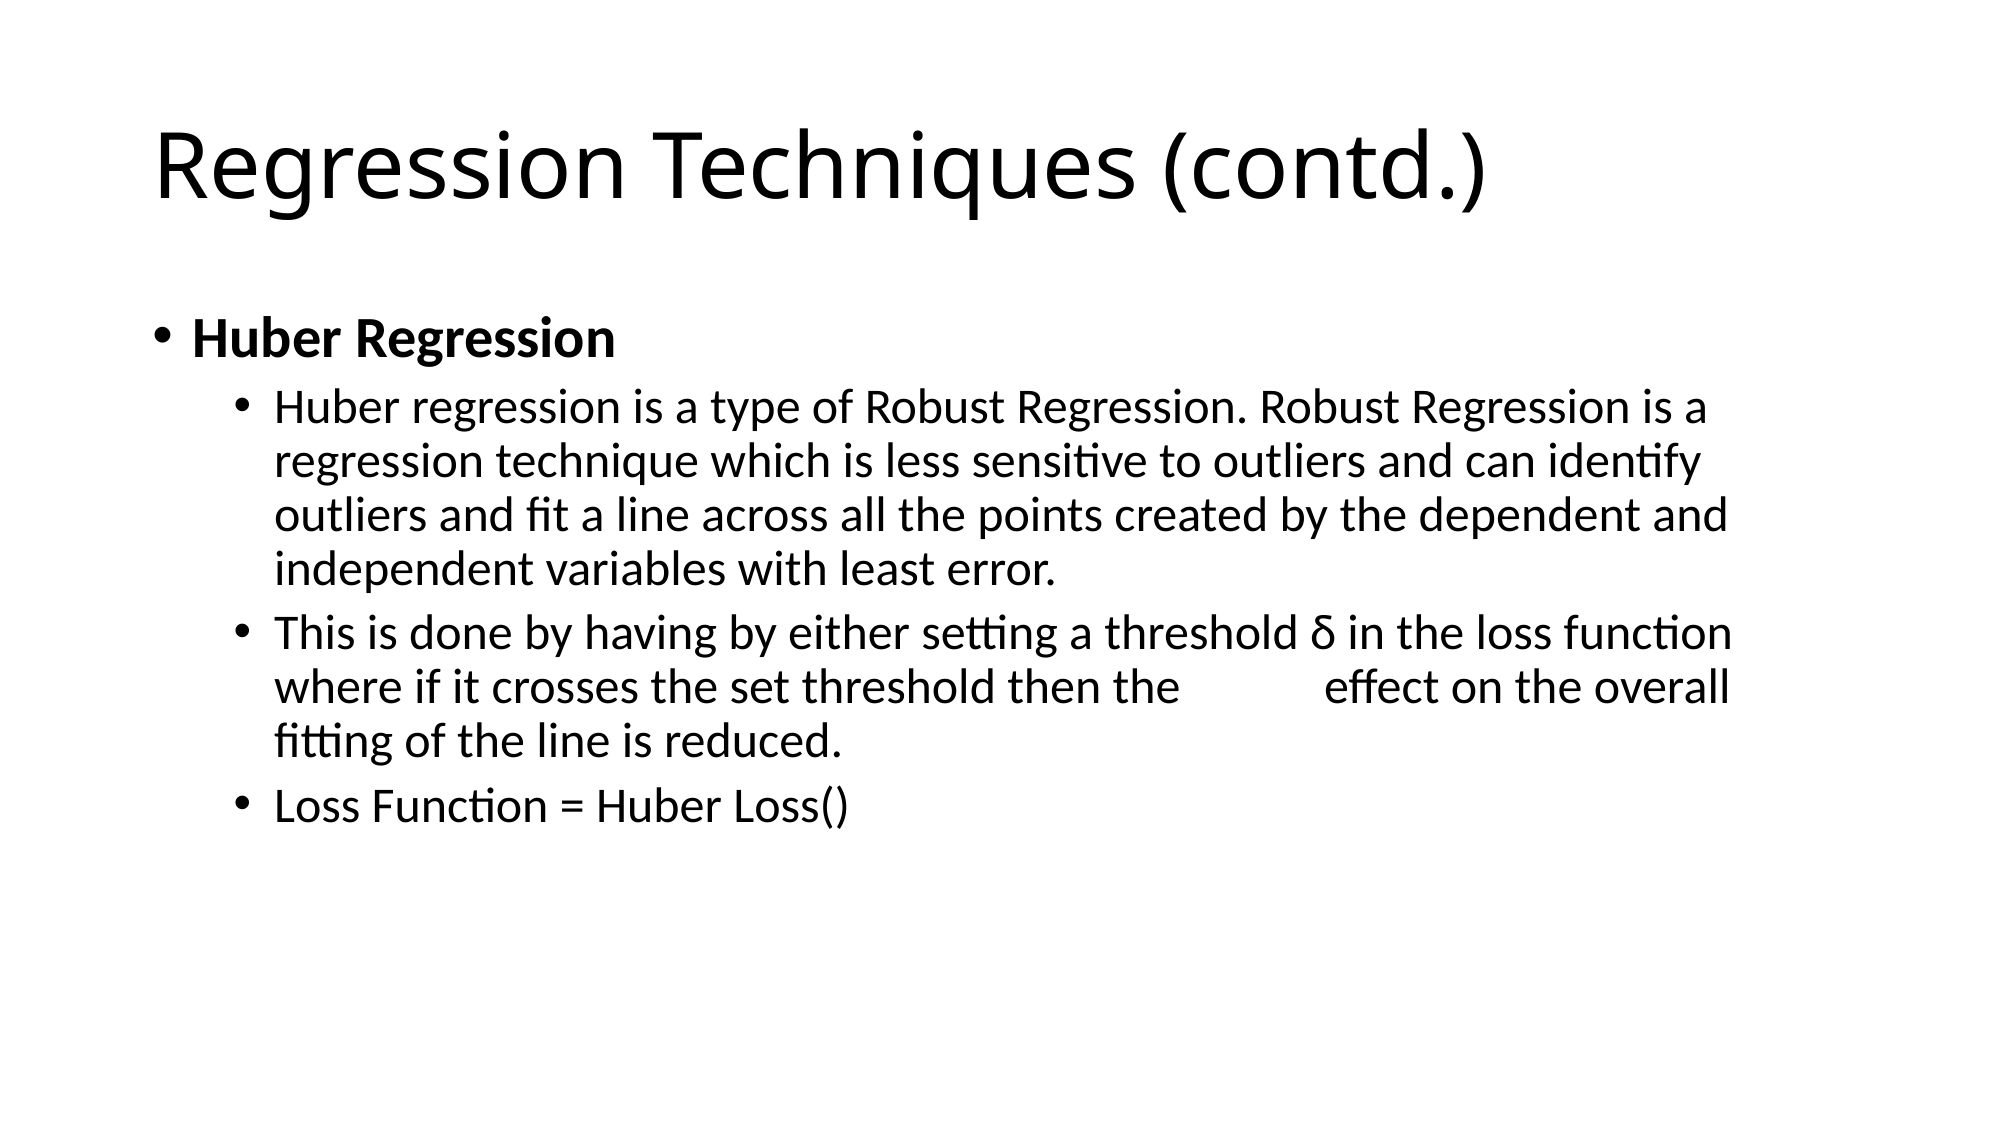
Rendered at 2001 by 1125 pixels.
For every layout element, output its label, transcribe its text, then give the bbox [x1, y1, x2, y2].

title Regression Techniques (contd.) [137, 59, 1863, 278]
